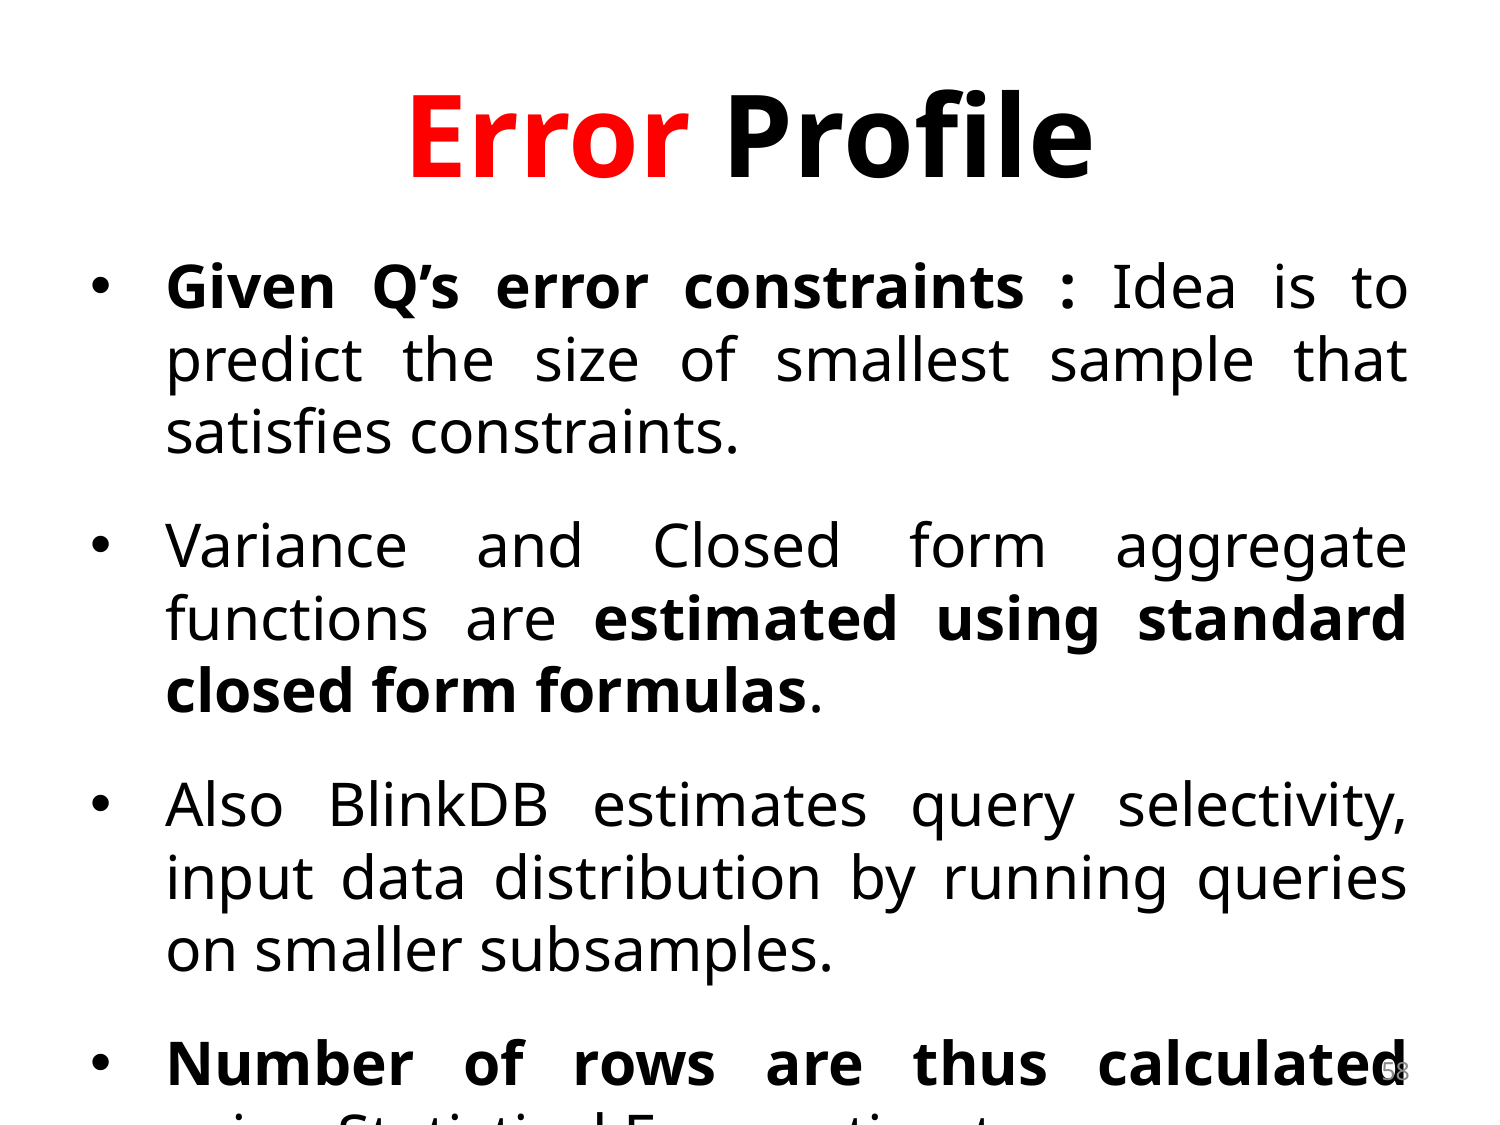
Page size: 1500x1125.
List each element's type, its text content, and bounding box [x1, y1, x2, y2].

list Given Q’s error constraints : Idea is to predict the size of smallest sample that satisfies constraints. Variance and Closed form aggregate functions are estimated using standard closed form formulas. Also BlinkDB estimates query selectivity, input data distribution by running queries on smaller subsamples. Number of rows are thus calculated using Statistical Error estimates. [75, 240, 1425, 1043]
title Error Profile [75, 37, 1425, 225]
slide_number 58 [1074, 1042, 1425, 1103]
